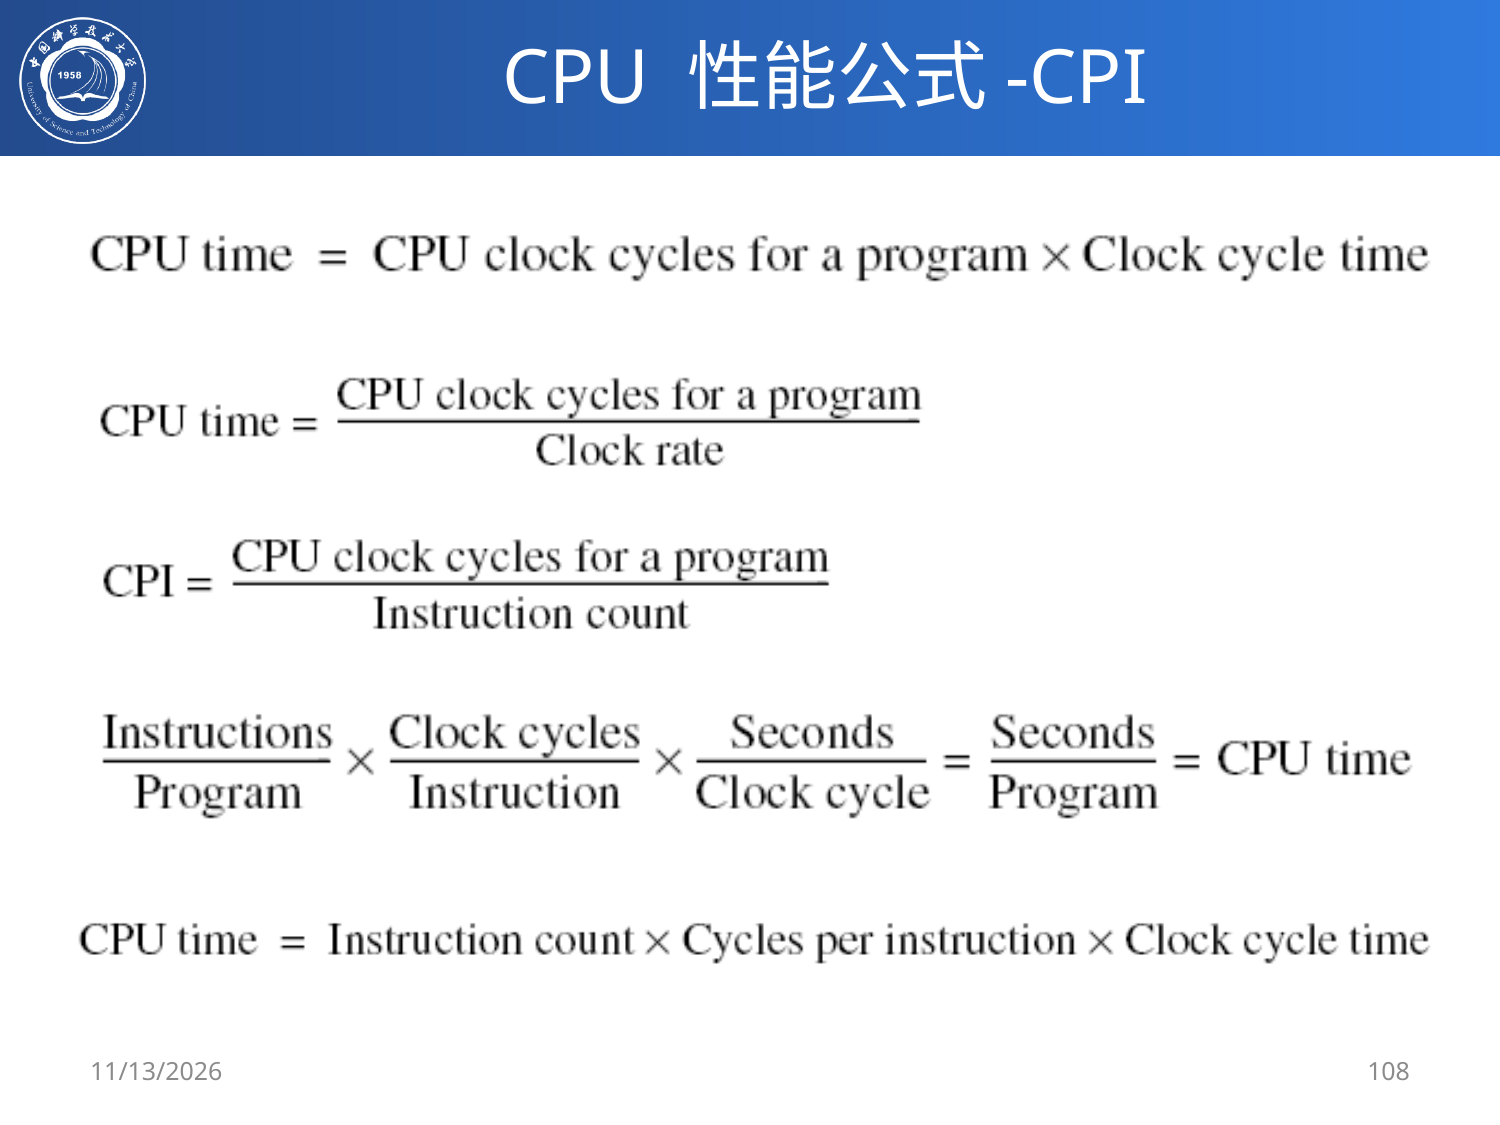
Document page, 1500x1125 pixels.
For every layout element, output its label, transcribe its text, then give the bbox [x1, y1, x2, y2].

picture [60, 879, 1471, 999]
picture [54, 332, 1456, 846]
picture [38, 184, 1500, 310]
title CPU 性能公式-CPI [150, 0, 1500, 148]
picture [19, 17, 146, 144]
slide_number 108 [1074, 1042, 1425, 1103]
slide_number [75, 1042, 425, 1103]
